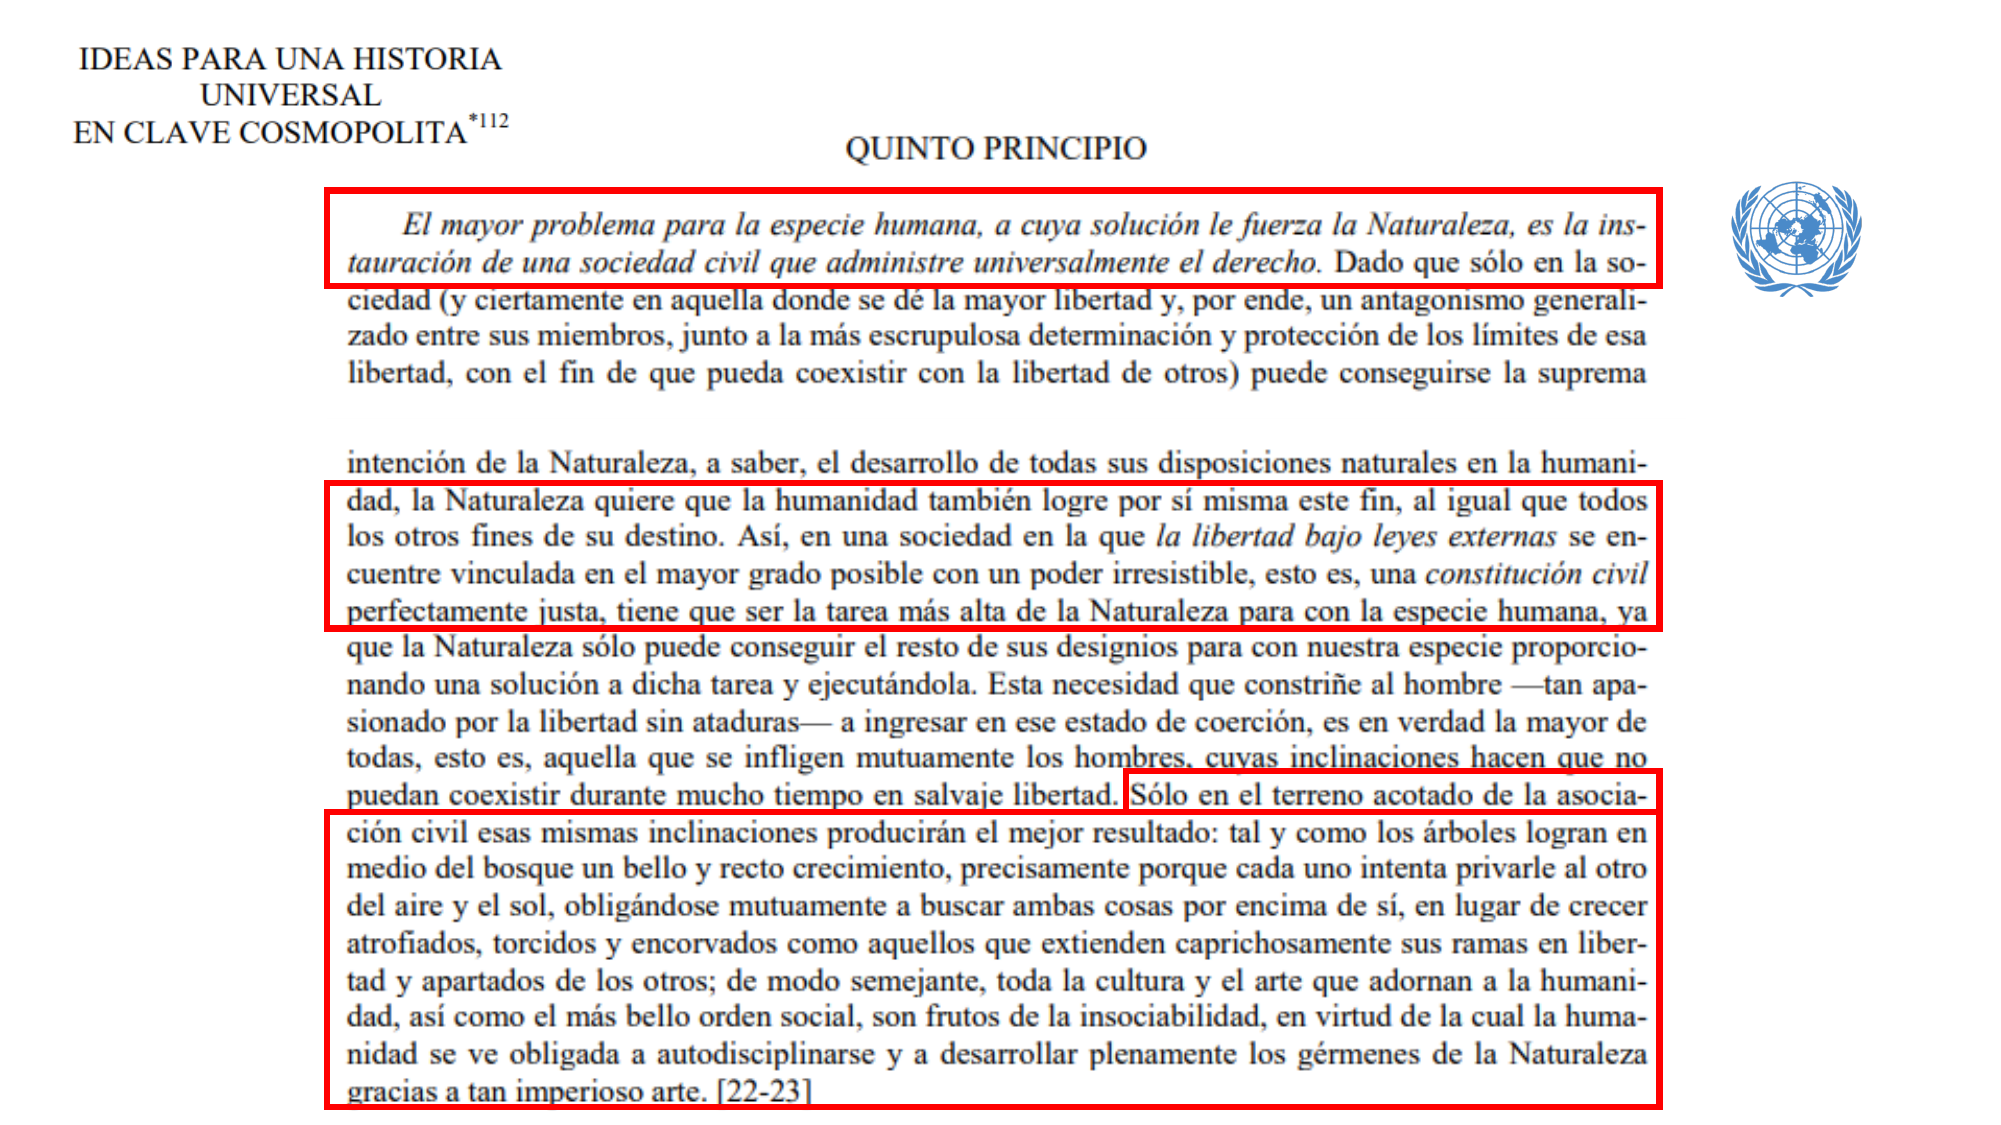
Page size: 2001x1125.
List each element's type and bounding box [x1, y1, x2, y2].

picture [1730, 172, 1863, 304]
picture [34, 18, 1710, 1125]
